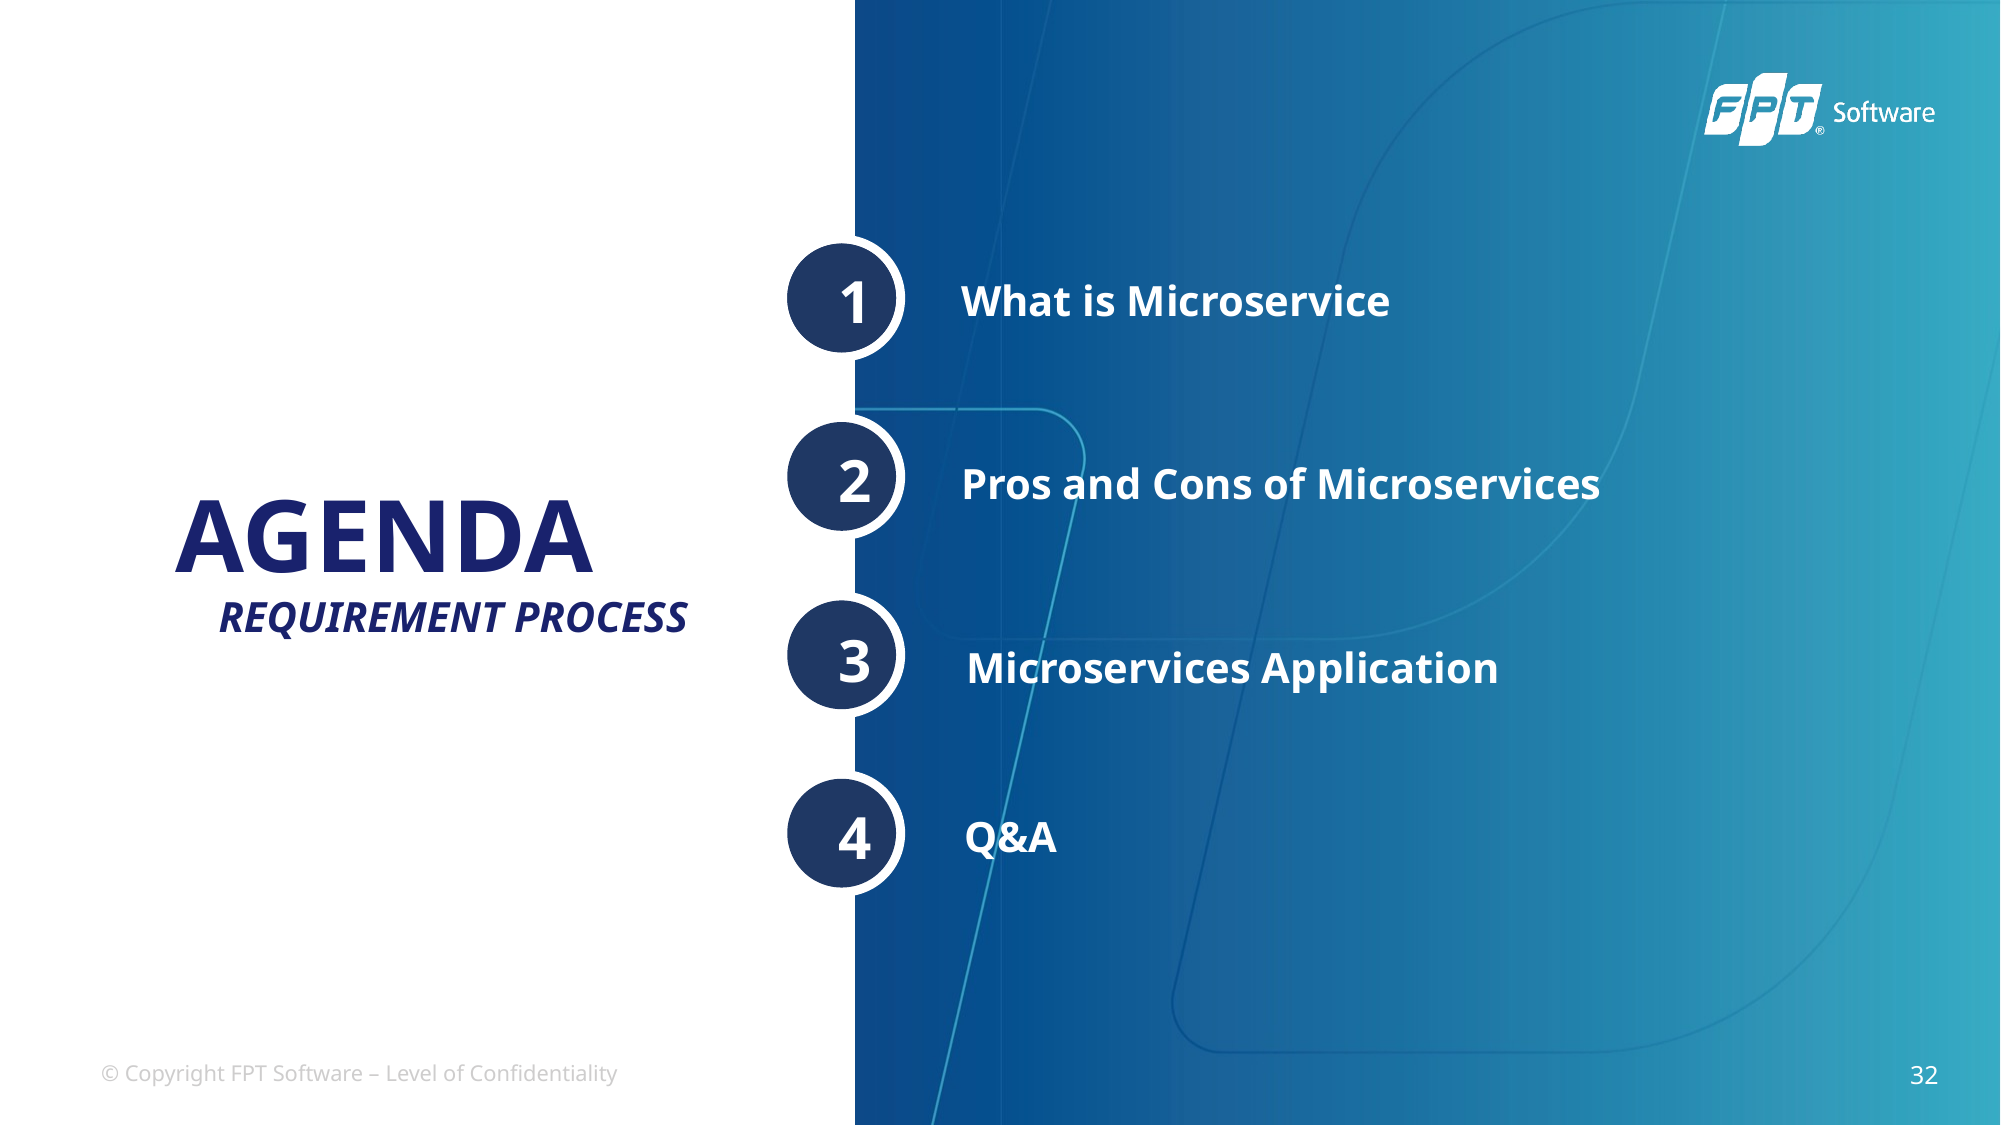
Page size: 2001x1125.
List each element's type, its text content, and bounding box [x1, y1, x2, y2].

slide_number 32 [1855, 1052, 1954, 1094]
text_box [778, 591, 1782, 719]
picture [856, 0, 2001, 1125]
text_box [778, 234, 1782, 362]
text_box [0, 0, 856, 1125]
text_box AGENDA [82, 465, 687, 600]
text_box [778, 413, 1781, 540]
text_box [778, 769, 1781, 897]
text_box REQUIREMENT PROCESS [151, 583, 756, 649]
text_box © Copyright FPT Software – Level of Confidentiality [86, 1052, 762, 1094]
